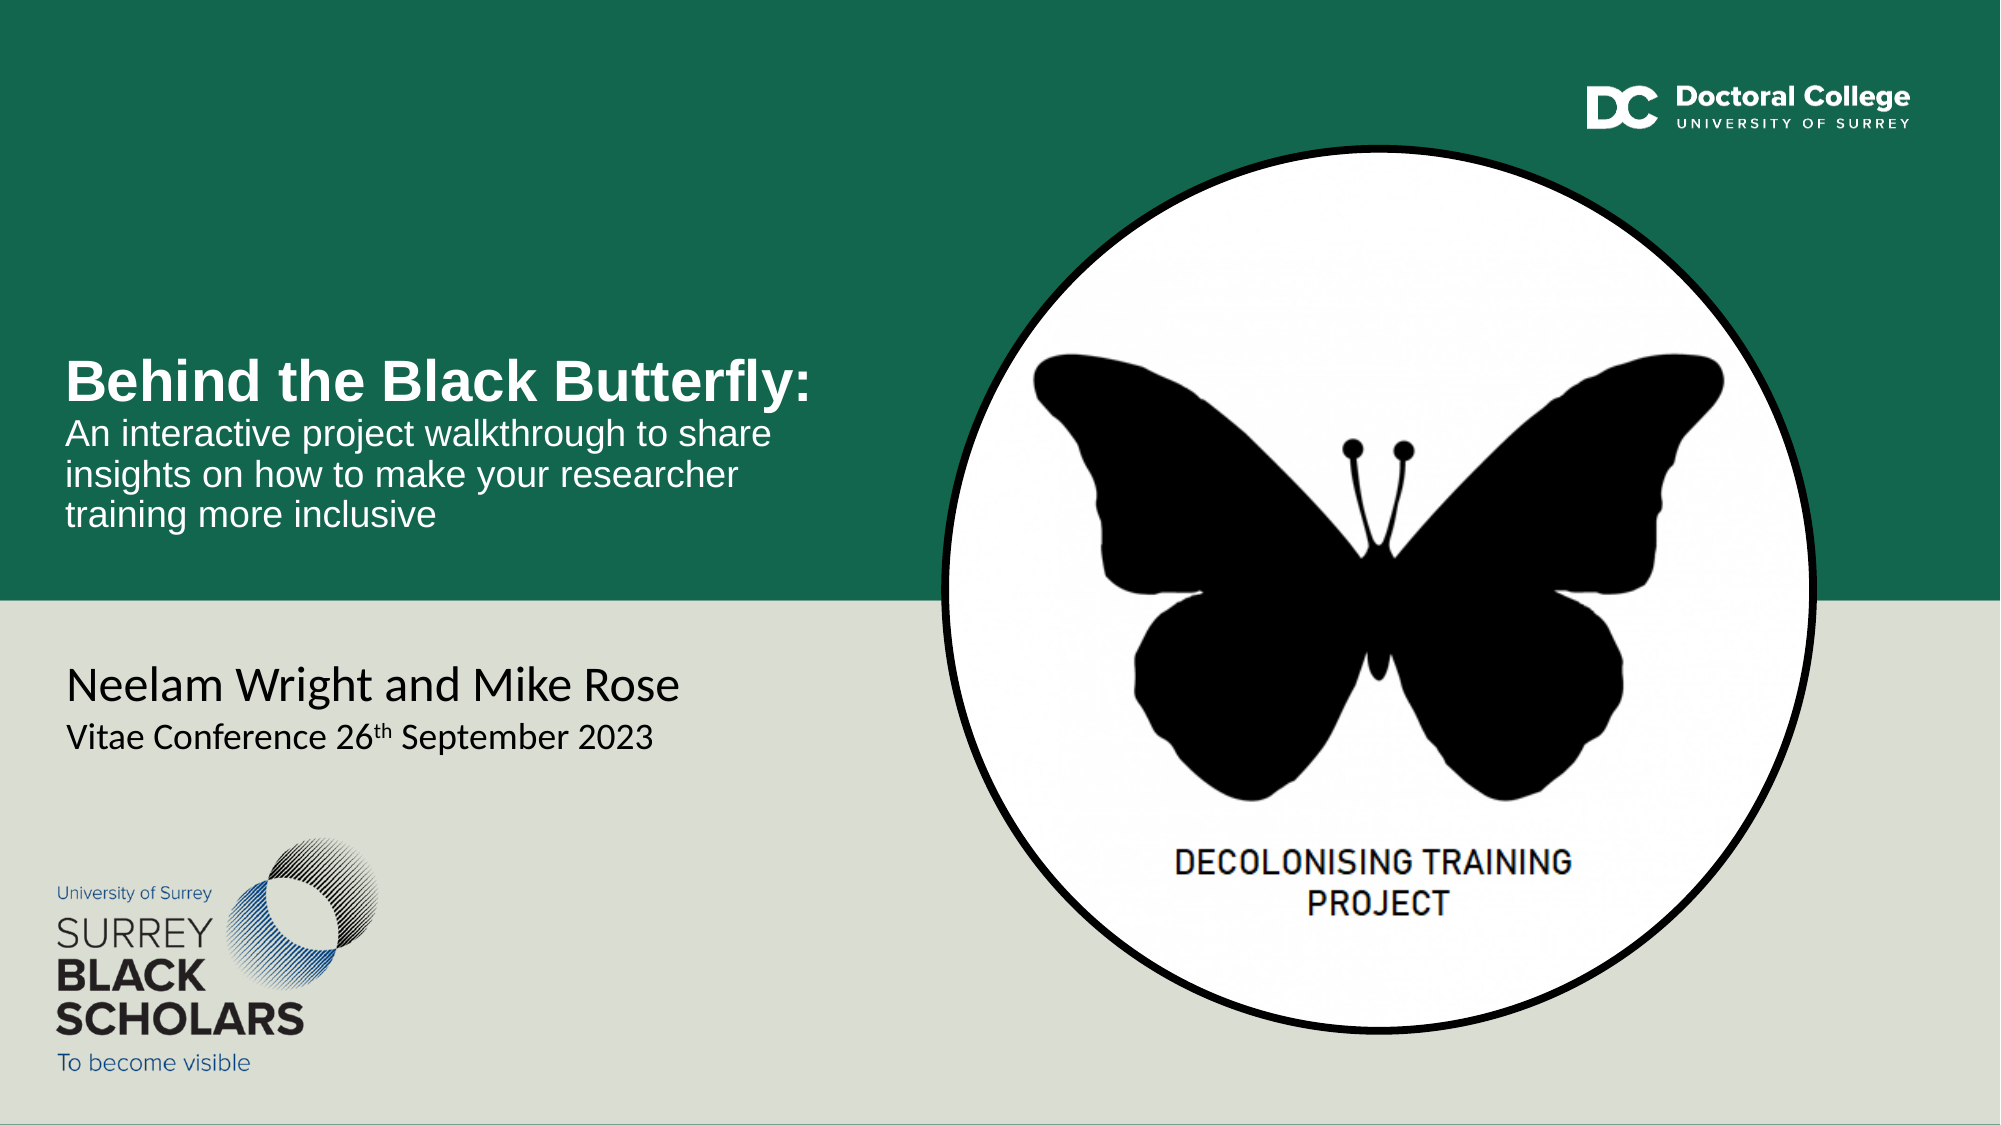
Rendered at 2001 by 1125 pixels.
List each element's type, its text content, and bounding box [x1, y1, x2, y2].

text_box Neelam Wright and Mike Rose Vitae Conference 26th September 2023 [51, 644, 798, 825]
title Behind the Black Butterfly: An interactive project walkthrough to share insights on how to make your researcher training more inclusive [50, 324, 869, 563]
picture [0, 0, 2000, 1125]
